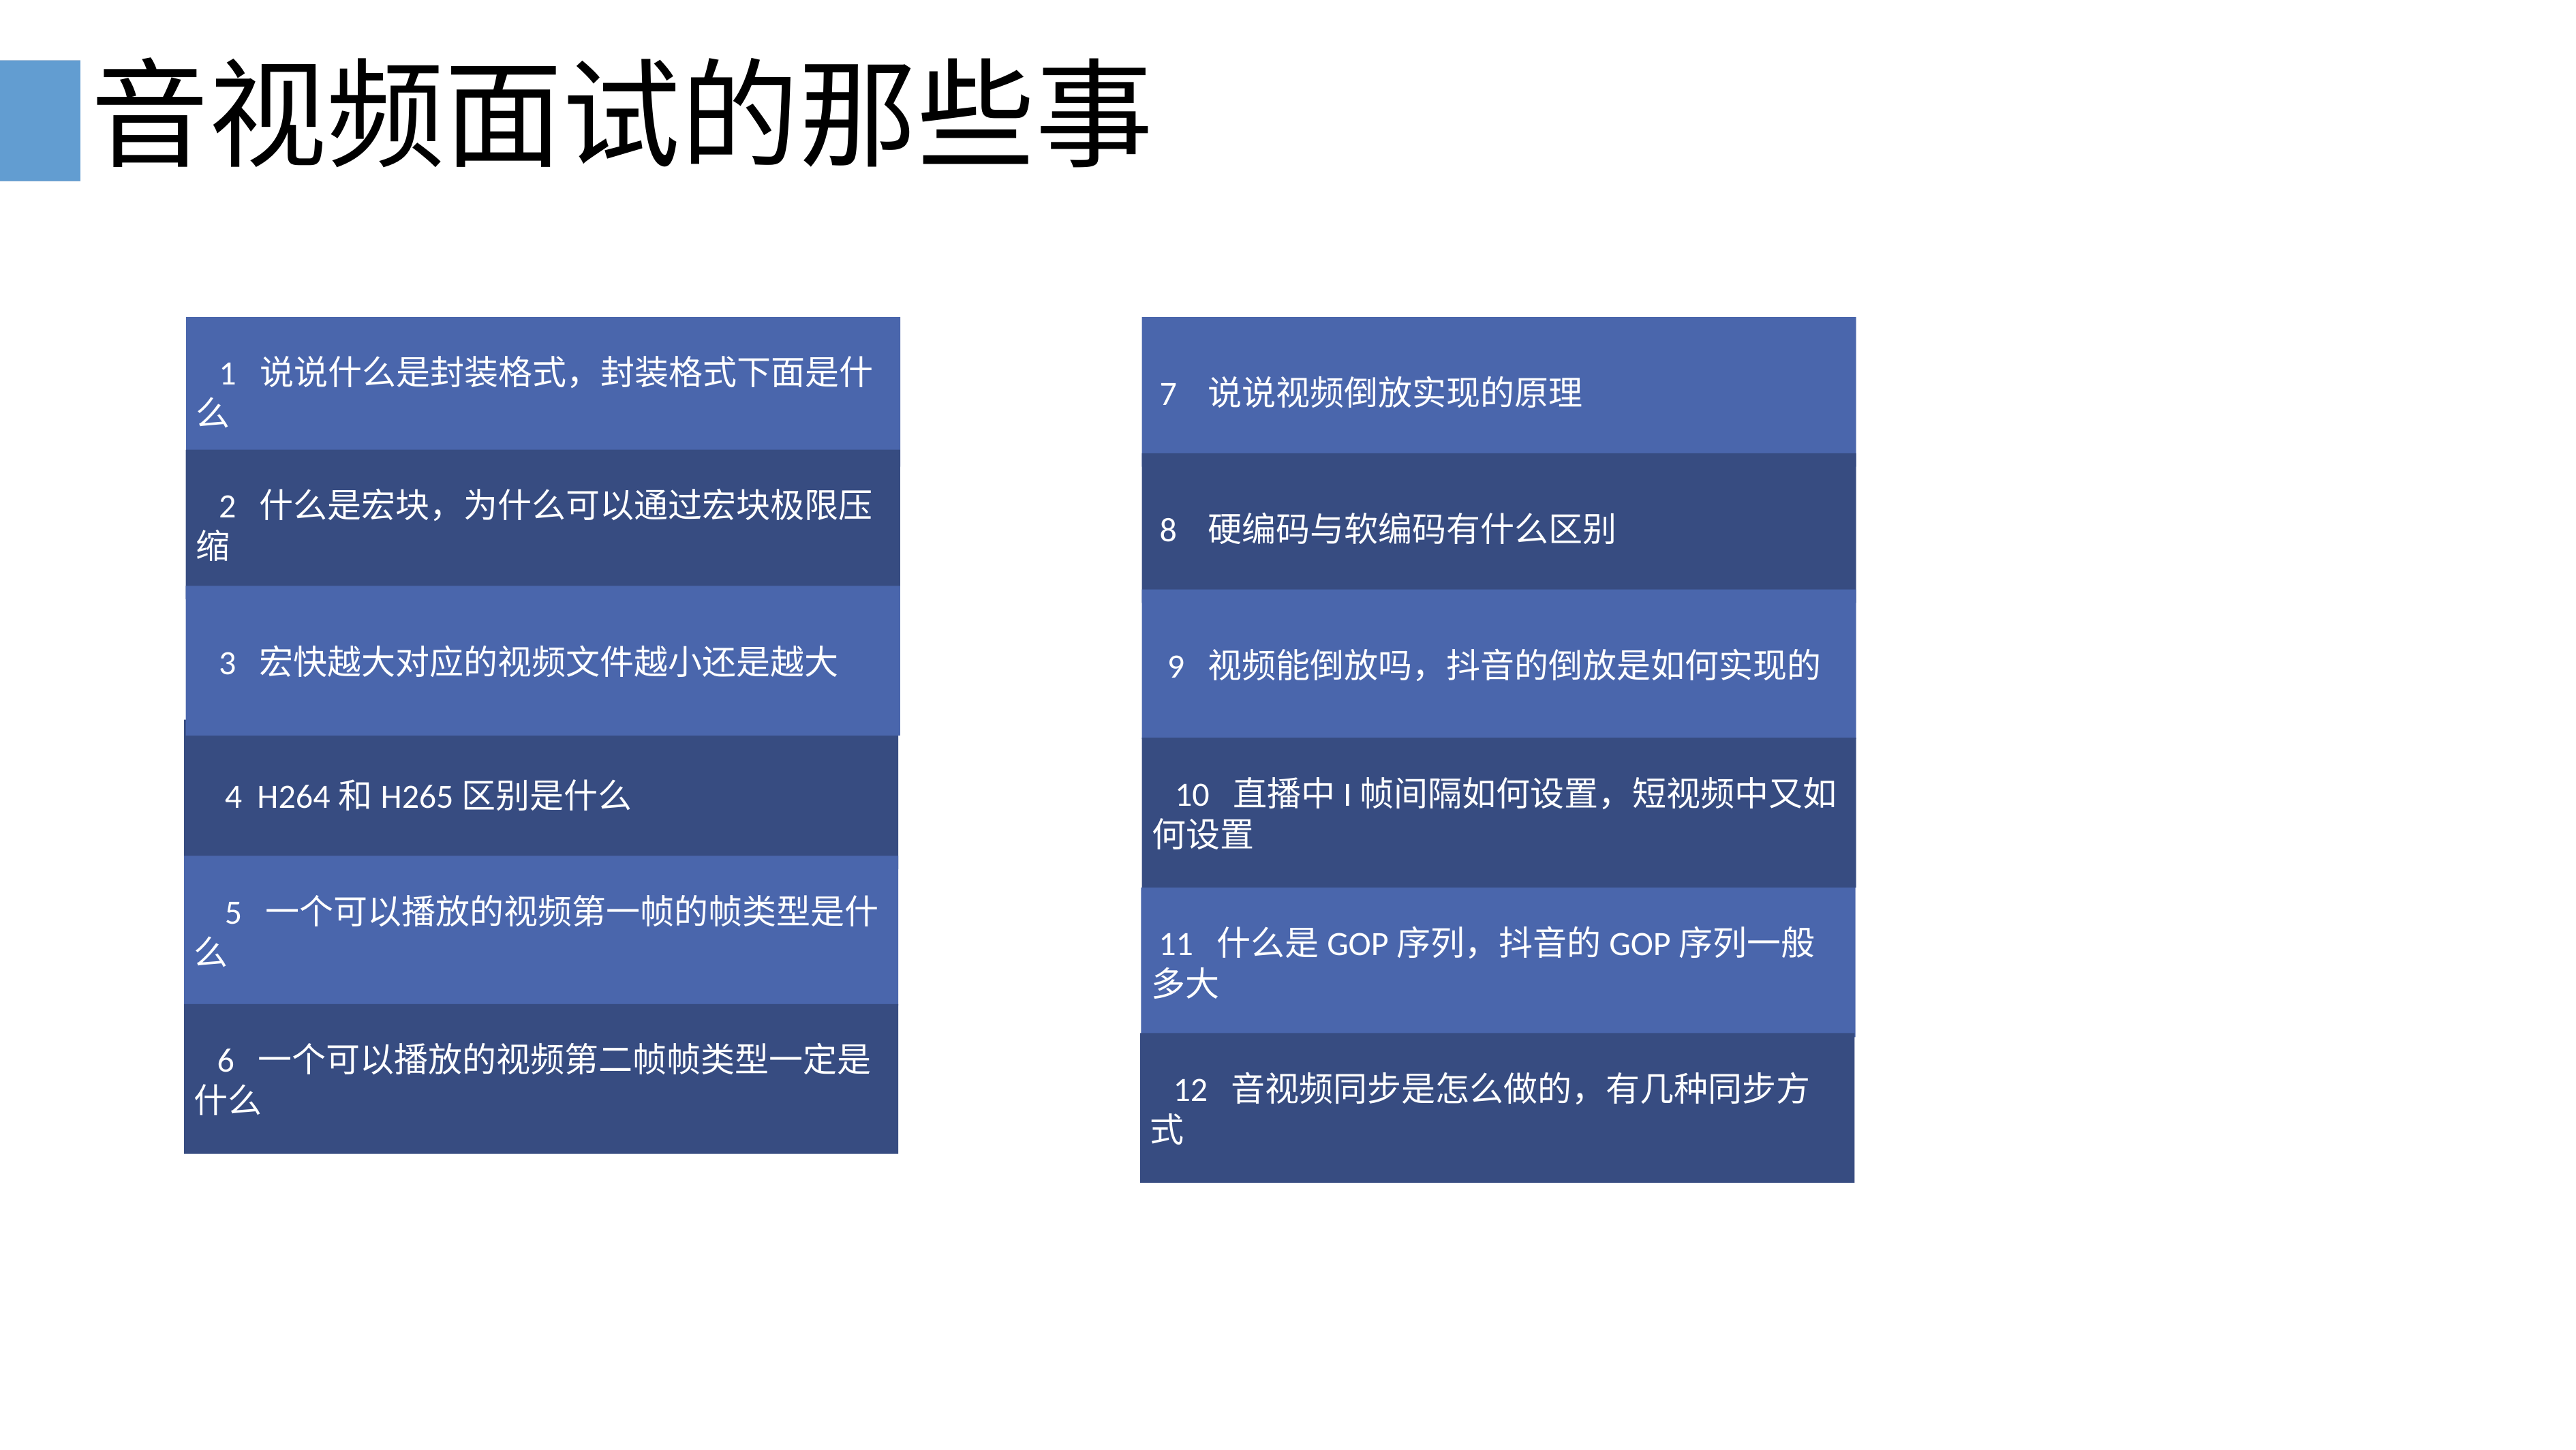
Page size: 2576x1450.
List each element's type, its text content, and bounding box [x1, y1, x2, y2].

title 音视频面试的那些事 [80, 58, 2496, 181]
text_box 8 硬编码与软编码有什么区别 [1141, 453, 1857, 589]
text_box 4 H264和H265区别是什么 [183, 719, 899, 855]
text_box 2 什么是宏块，为什么可以通过宏块极限压缩 [185, 449, 901, 585]
text_box 7 说说视频倒放实现的原理 [1141, 316, 1857, 453]
text_box 3 宏快越大对应的视频文件越小还是越大 [185, 585, 901, 736]
text_box 5 一个可以播放的视频第一帧的帧类型是什么 [183, 855, 899, 1003]
text_box 10 直播中I帧间隔如何设置，短视频中又如何设置 [1141, 737, 1857, 888]
text_box 12 音视频同步是怎么做的，有几种同步方式 [1139, 1032, 1855, 1183]
text_box 9 视频能倒放吗，抖音的倒放是如何实现的 [1141, 589, 1857, 737]
text_box 1 说说什么是封装格式，封装格式下面是什么 [185, 316, 901, 449]
text_box 6 一个可以播放的视频第二帧帧类型一定是什么 [183, 1003, 899, 1155]
text_box 11 什么是GOP序列，抖音的GOP序列一般多大 [1140, 887, 1856, 1038]
